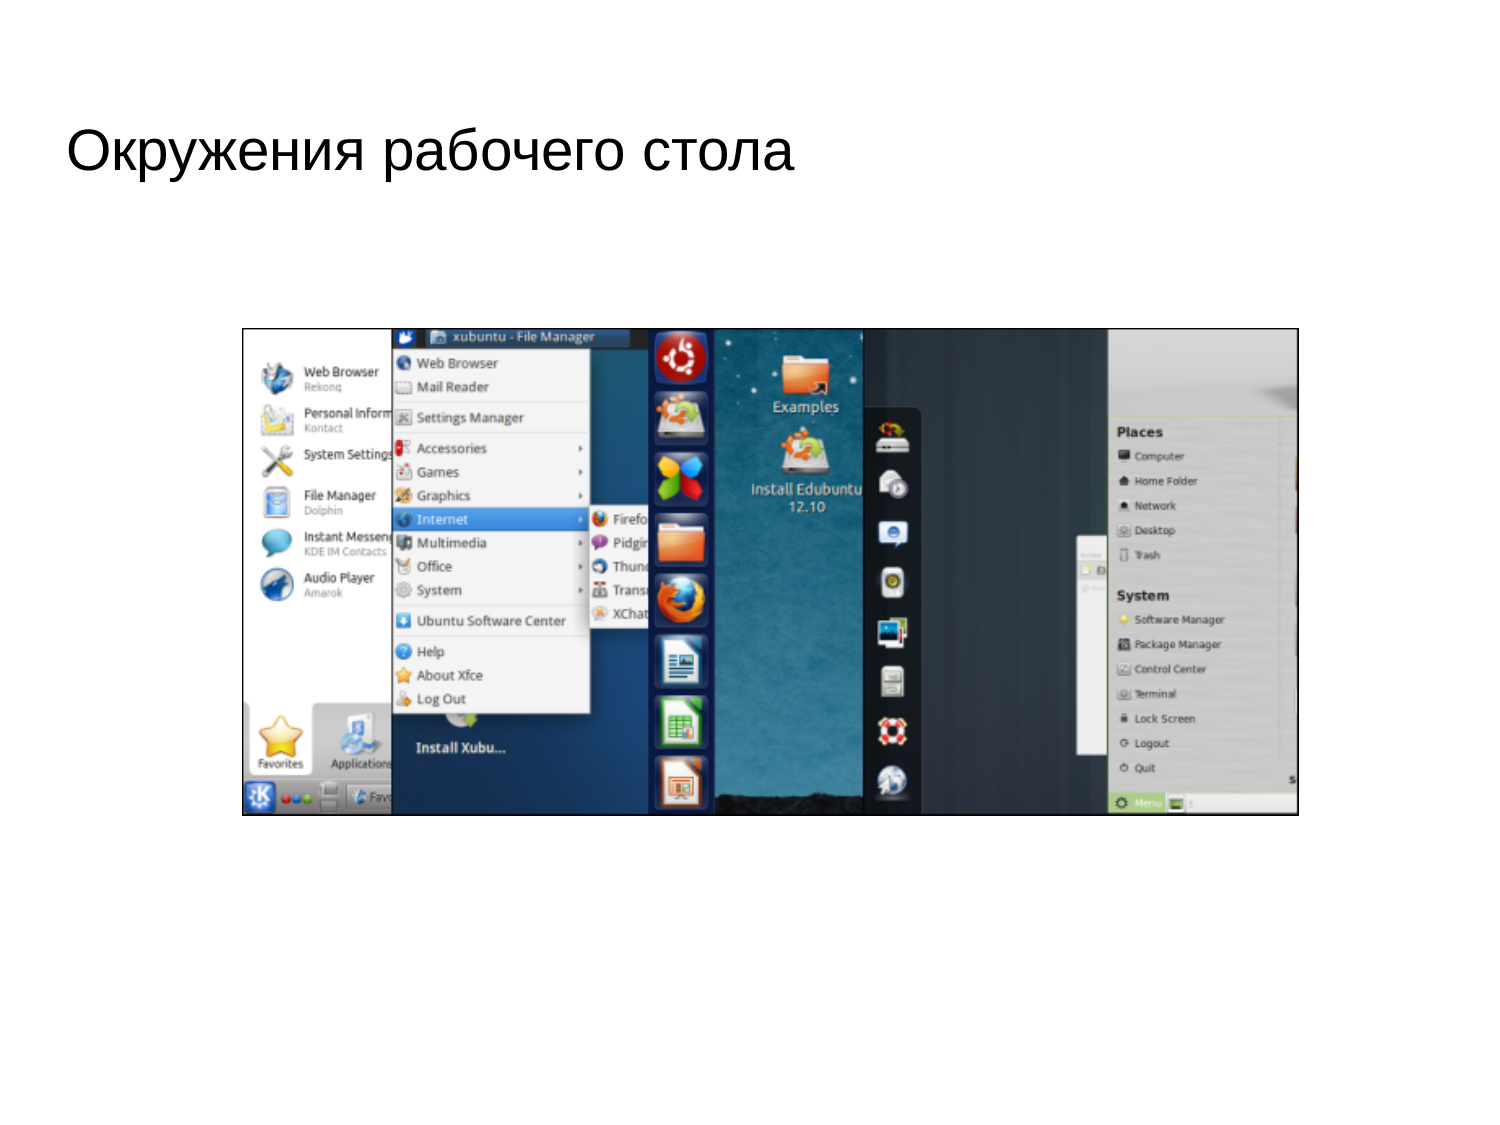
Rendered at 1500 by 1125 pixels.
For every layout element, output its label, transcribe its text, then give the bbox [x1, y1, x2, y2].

title Окружения рабочего стола [51, 97, 1449, 223]
picture [241, 327, 1299, 816]
